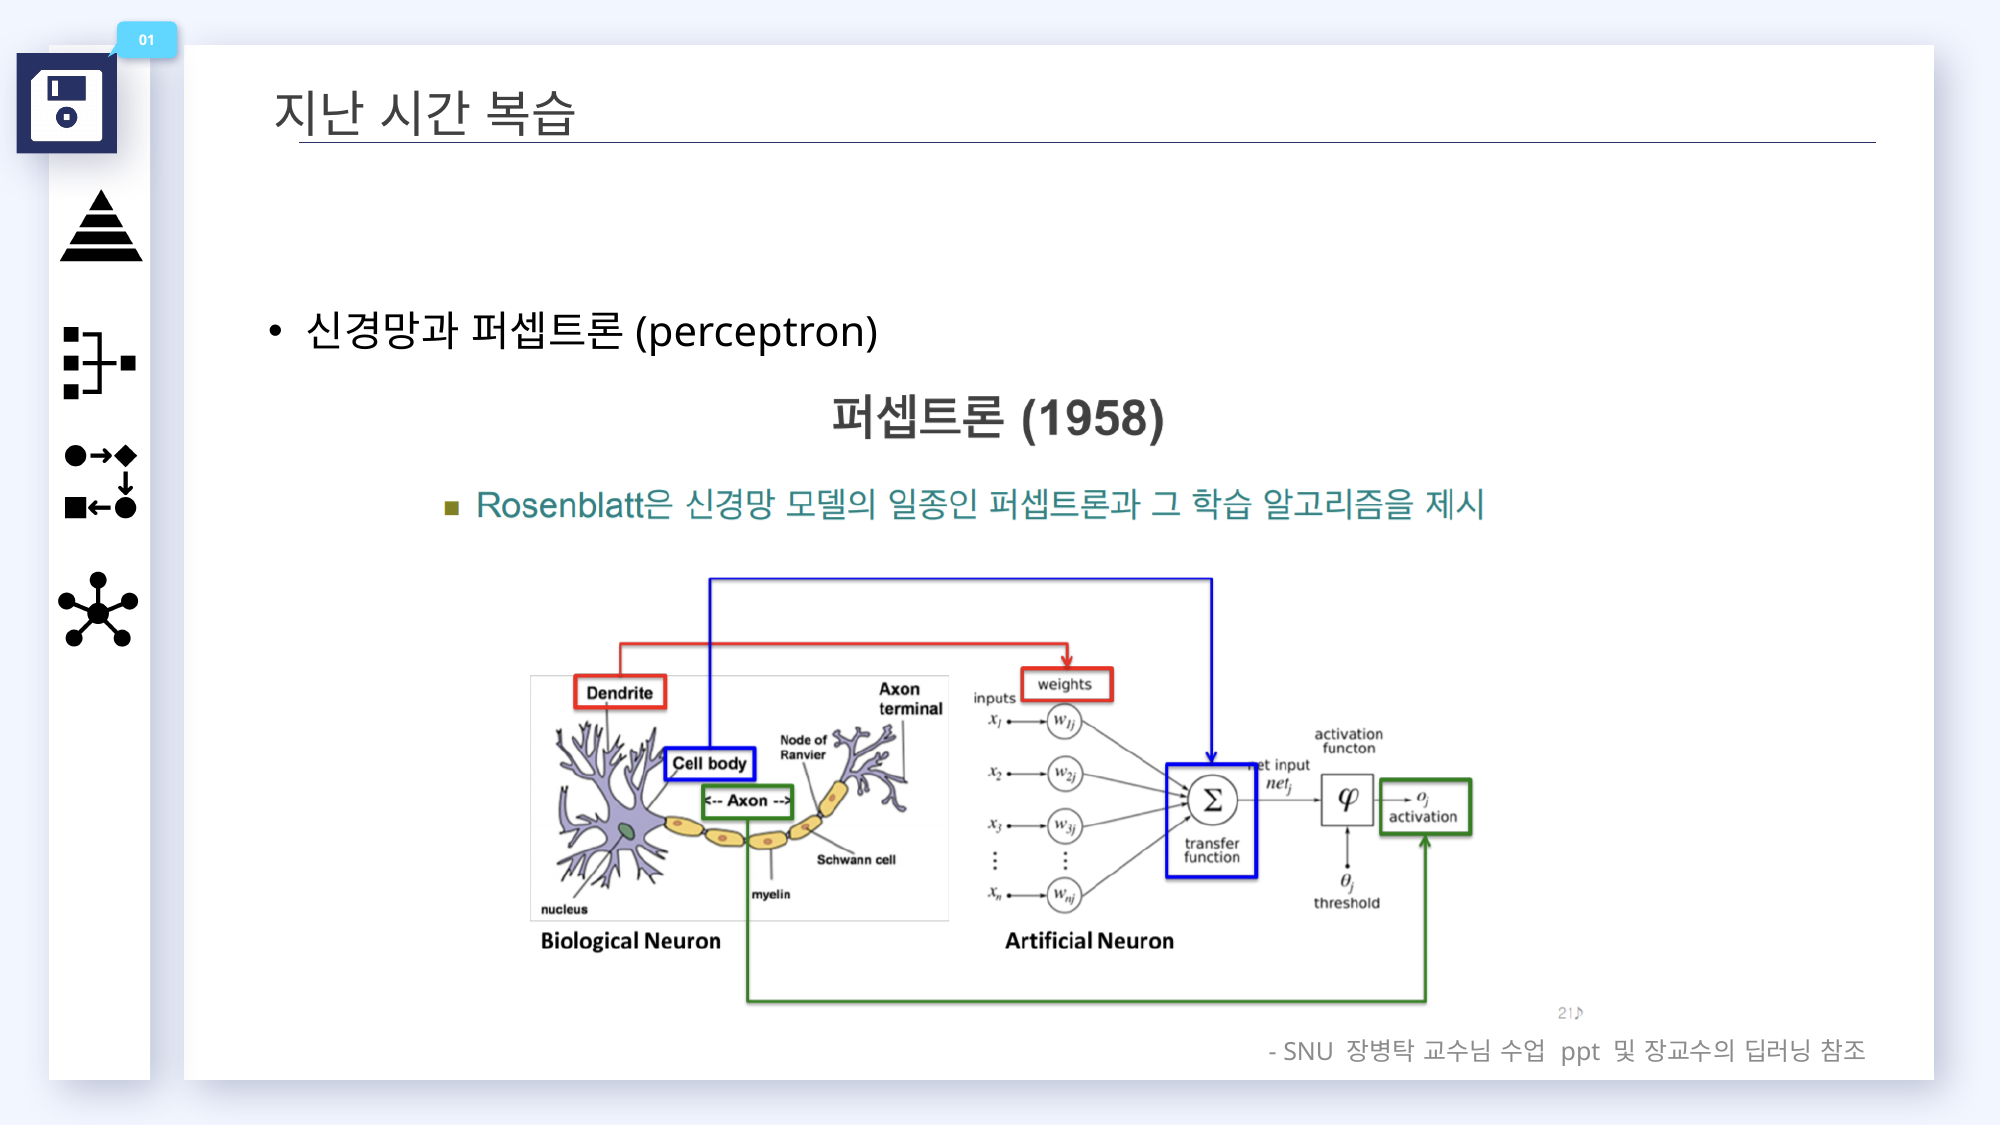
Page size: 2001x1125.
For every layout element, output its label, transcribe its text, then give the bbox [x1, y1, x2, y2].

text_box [16, 21, 178, 1080]
picture [406, 357, 1594, 1022]
footer - SNU 장병탁 교수님 수업 ppt 및 장교수의 딥러닝 참조 [1230, 1020, 1906, 1081]
text_box 지난 시간 복습 [183, 44, 1935, 1081]
list 신경망과 퍼셉트론(perceptron) [253, 302, 1830, 963]
